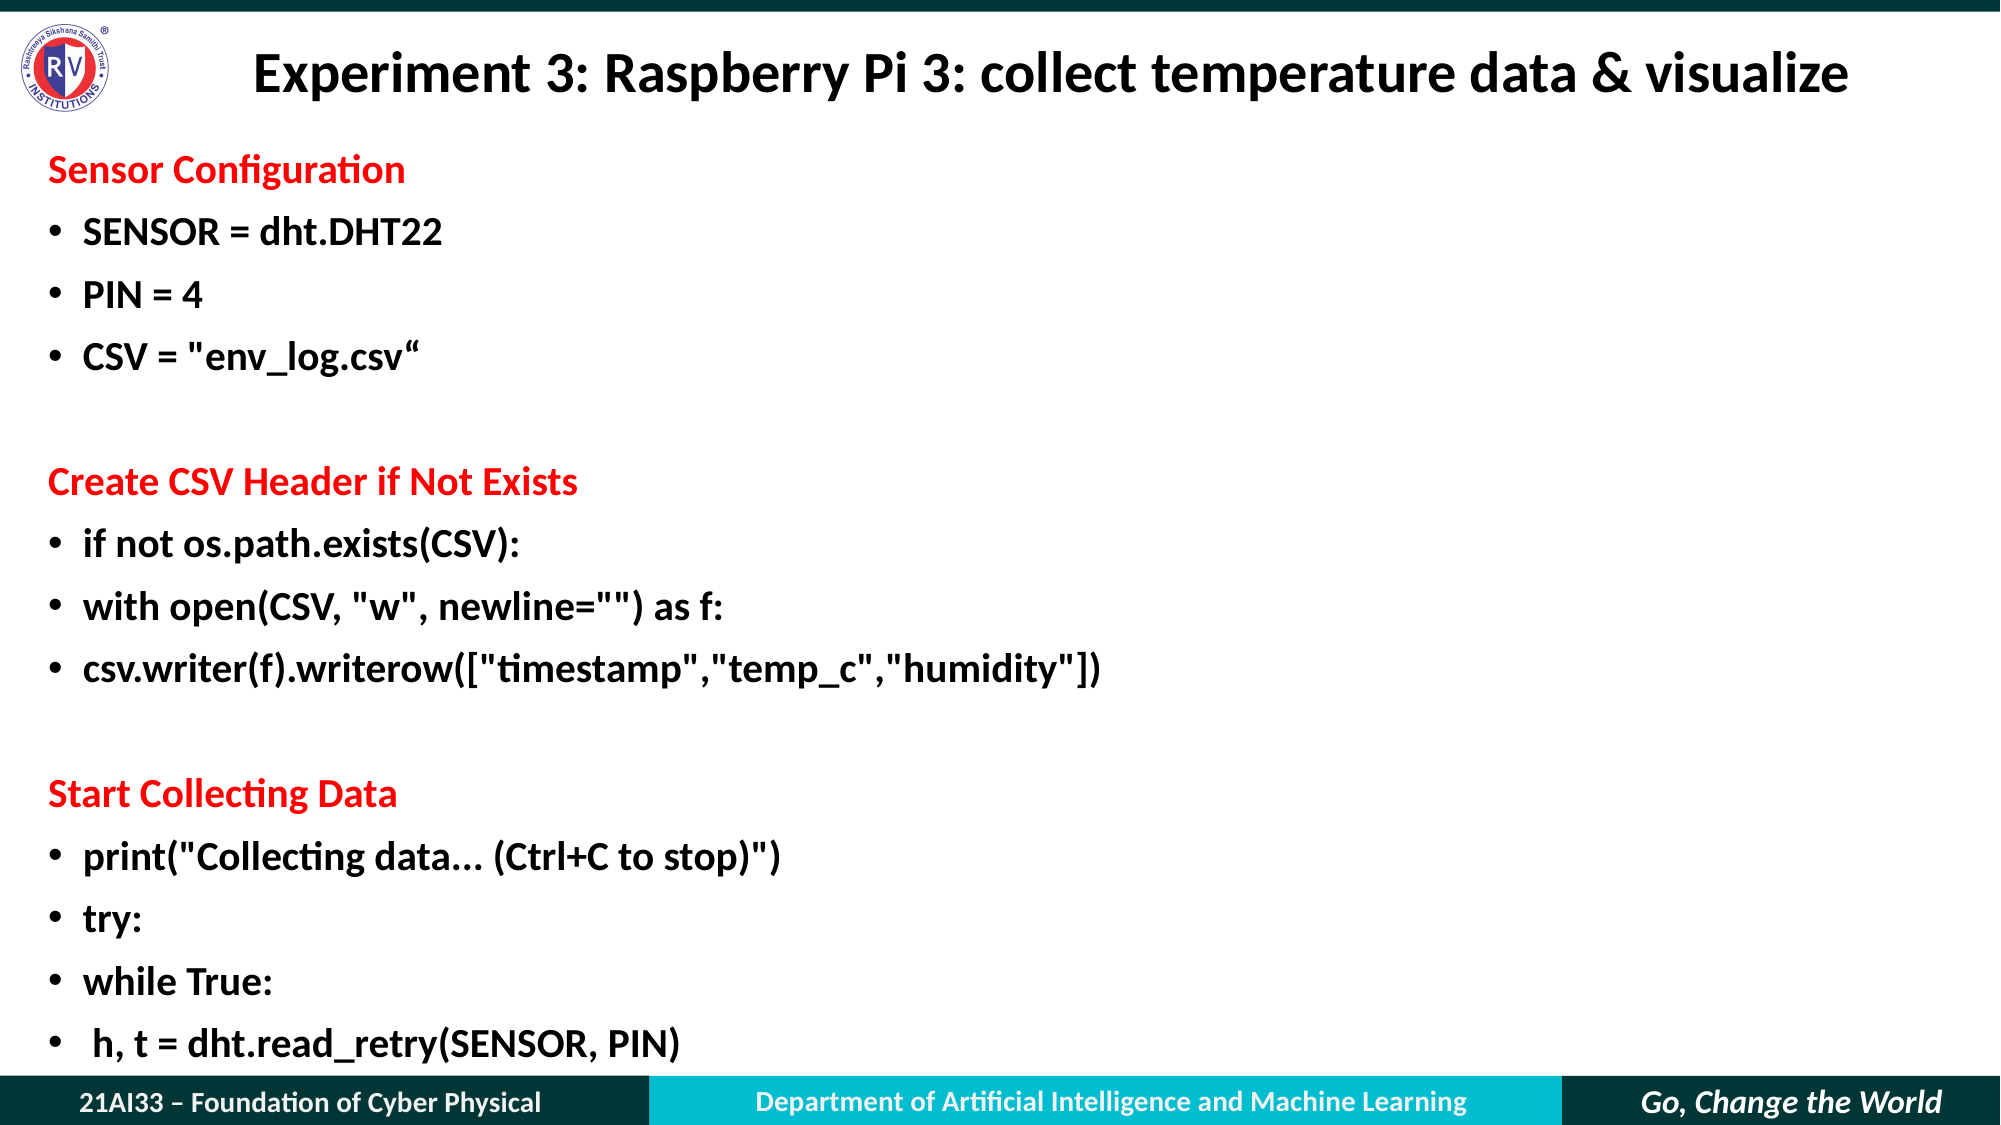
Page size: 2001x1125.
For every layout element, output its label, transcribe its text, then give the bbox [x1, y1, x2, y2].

list Sensor Configuration SENSOR = dht.DHT22 PIN = 4 CSV = "env_log.csv“ Create CSV Header if Not Exists if not os.path.exists(CSV): with open(CSV, "w", newline="") as f: csv.writer(f).writerow(["timestamp","temp_c","humidity"]) Start Collecting Data print("Collecting data... (Ctrl+C to stop)") try: while True: h, t = dht.read_retry(SENSOR, PIN) [33, 140, 1967, 1075]
title Experiment 3: Raspberry Pi 3: collect temperature data & visualize [137, 24, 1967, 125]
picture [14, 17, 115, 118]
